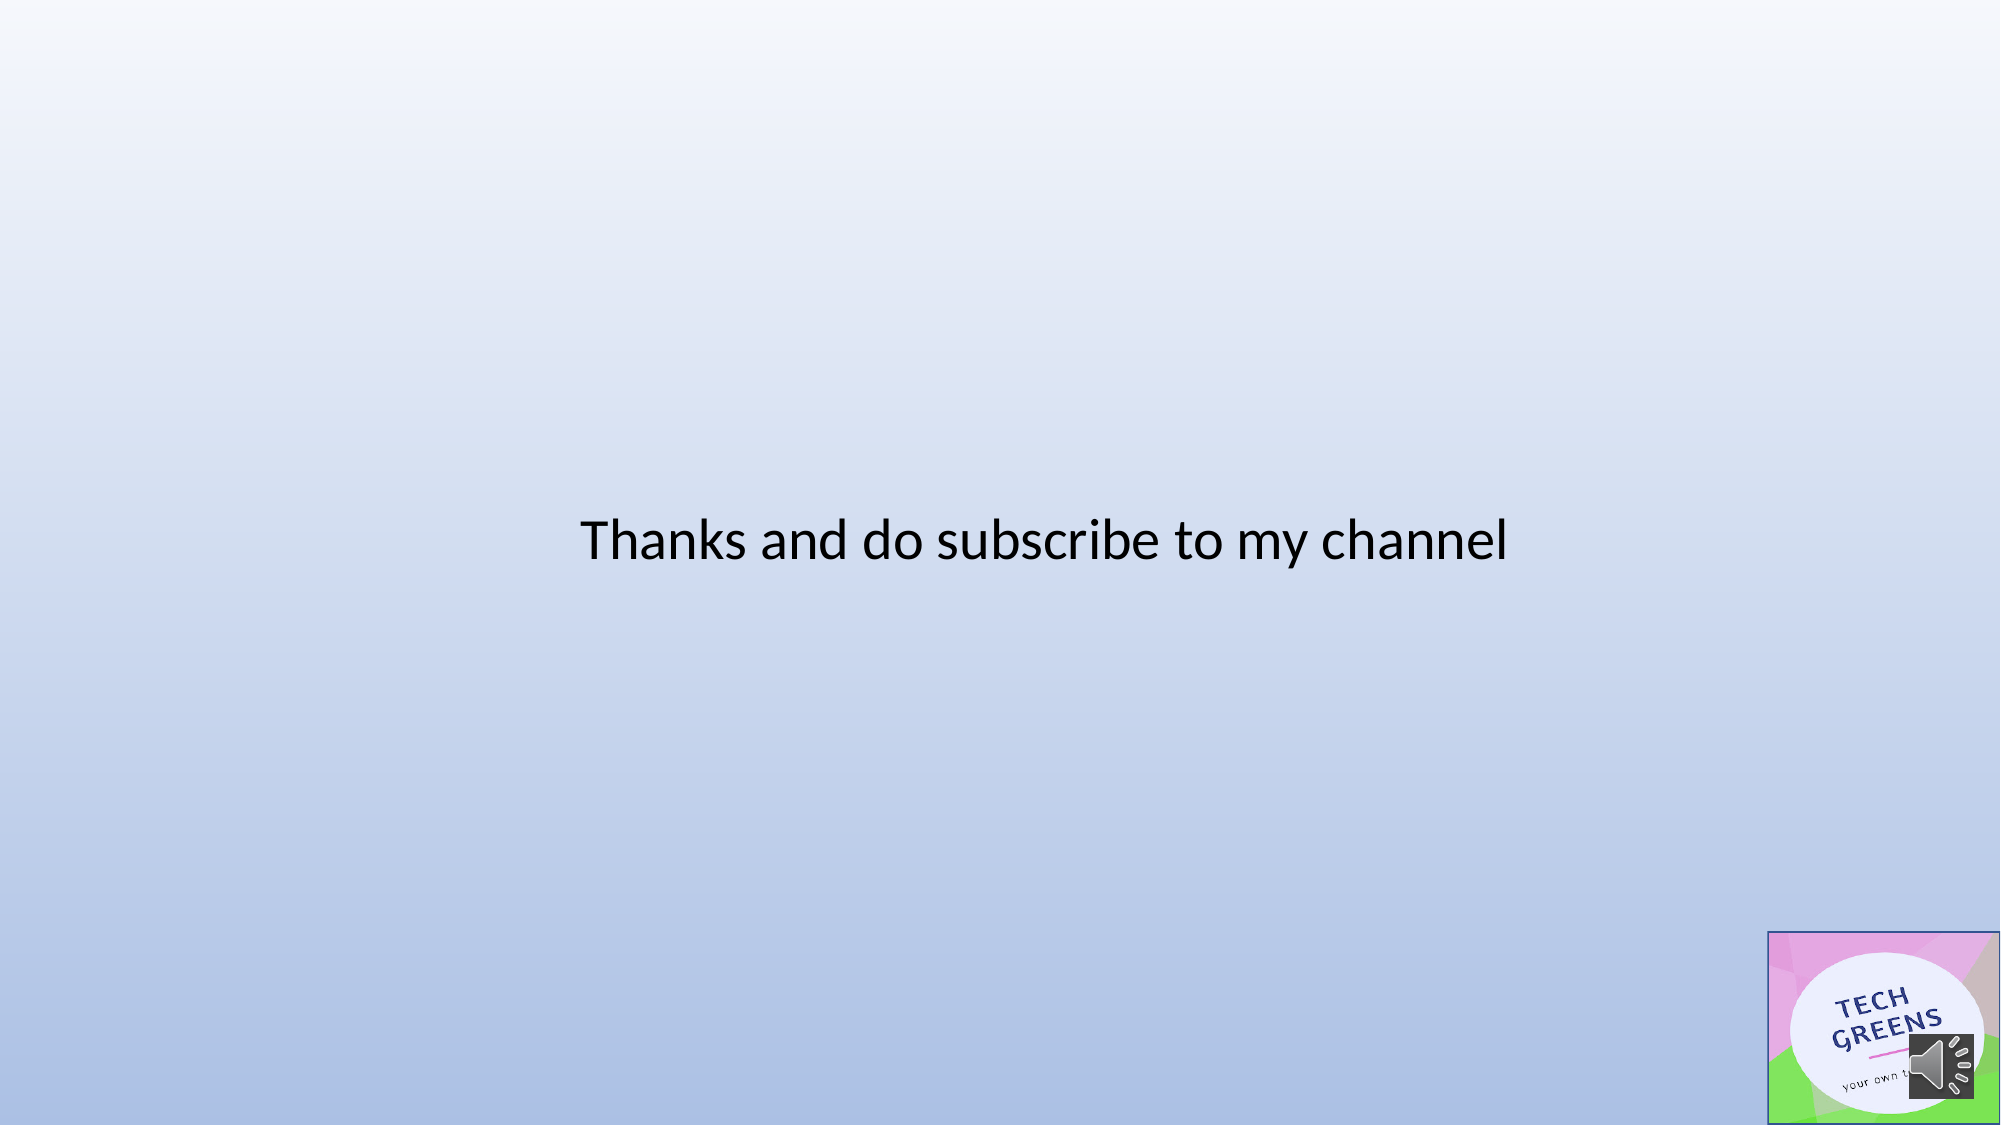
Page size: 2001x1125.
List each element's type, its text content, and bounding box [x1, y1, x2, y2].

picture [1769, 933, 1999, 1123]
list Thanks and do subscribe to my channel [137, 166, 1863, 1014]
